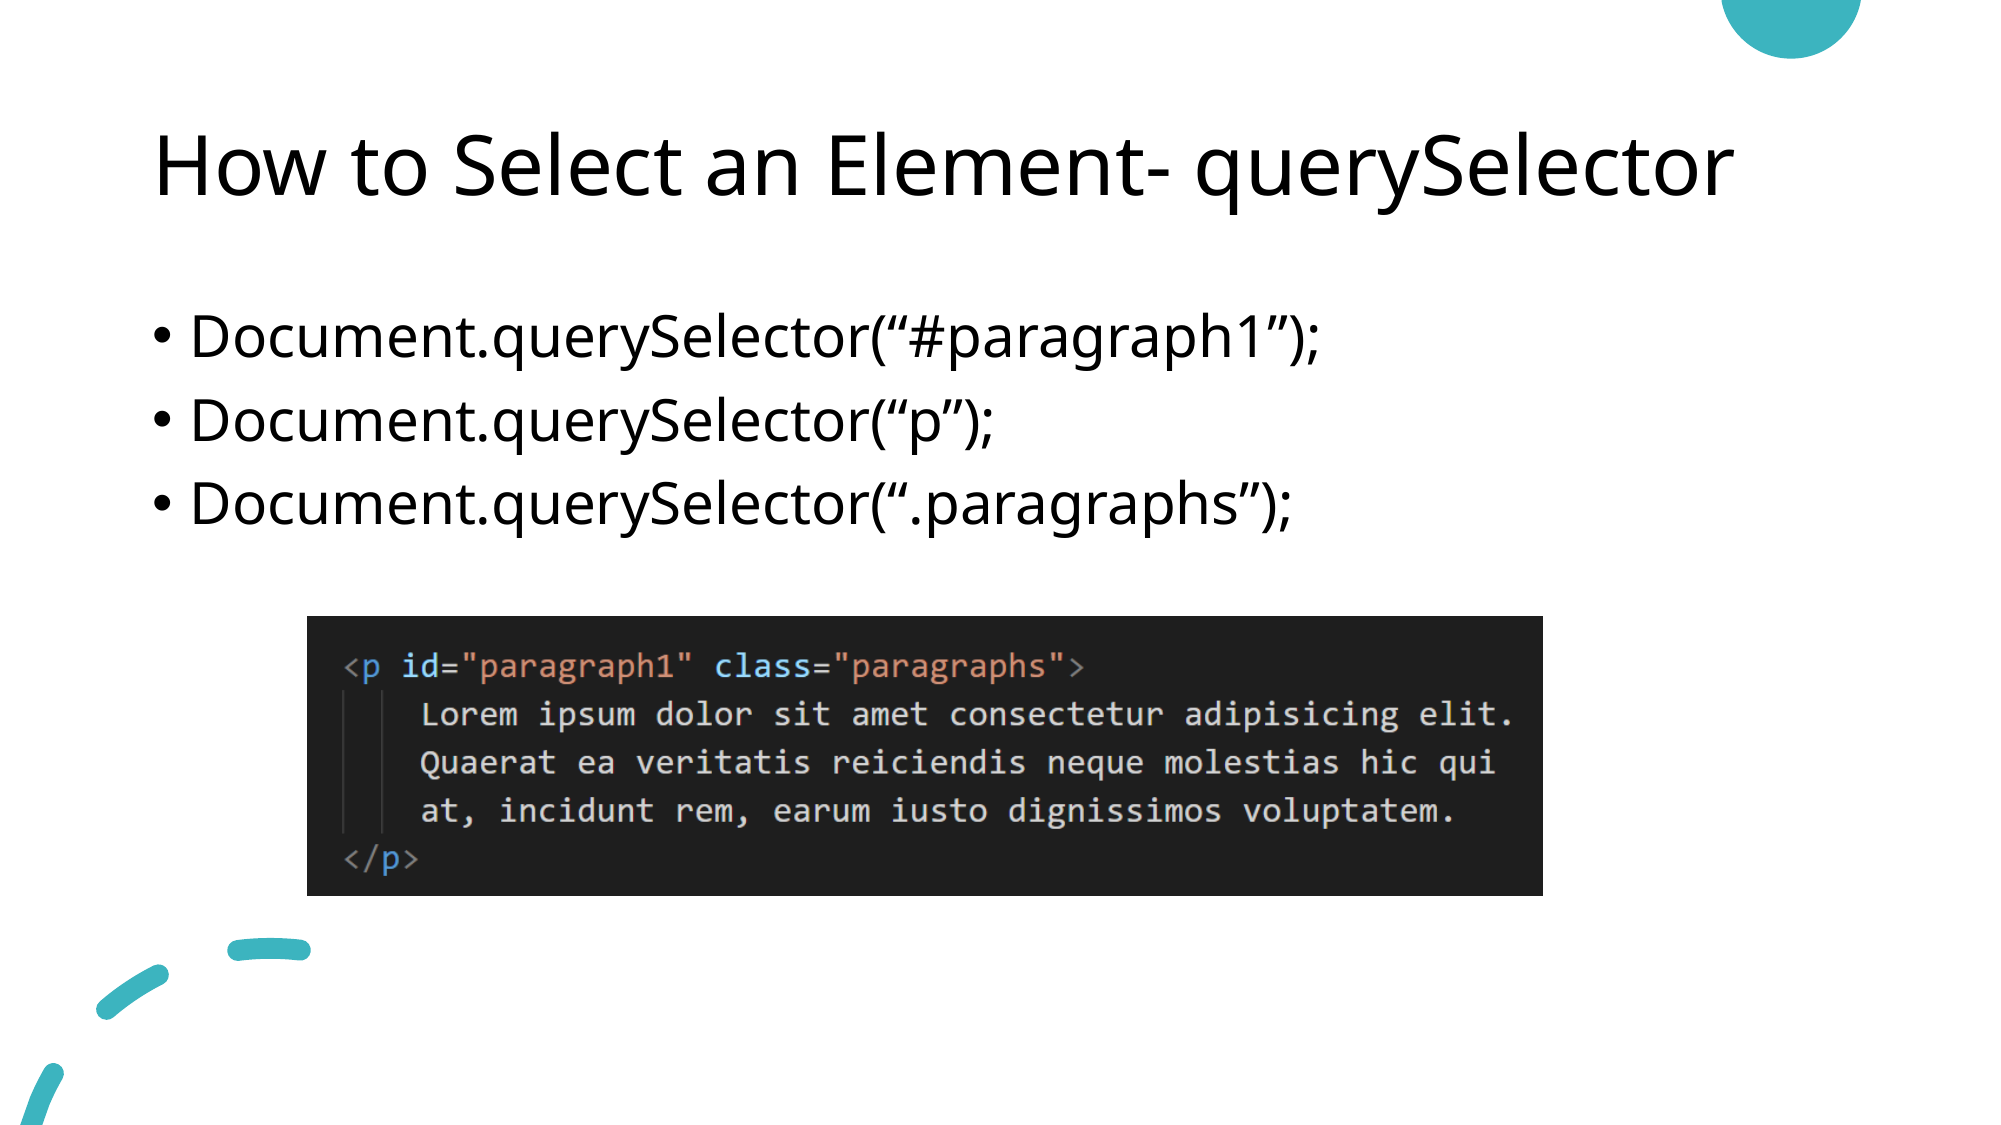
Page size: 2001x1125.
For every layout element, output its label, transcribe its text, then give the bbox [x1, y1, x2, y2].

list Document.querySelector(“#paragraph1”); Document.querySelector(“p”); Document.querySelector(“.paragraphs”); [137, 299, 1863, 933]
title How to Select an Element- querySelector [137, 59, 1863, 278]
picture [307, 615, 1543, 896]
